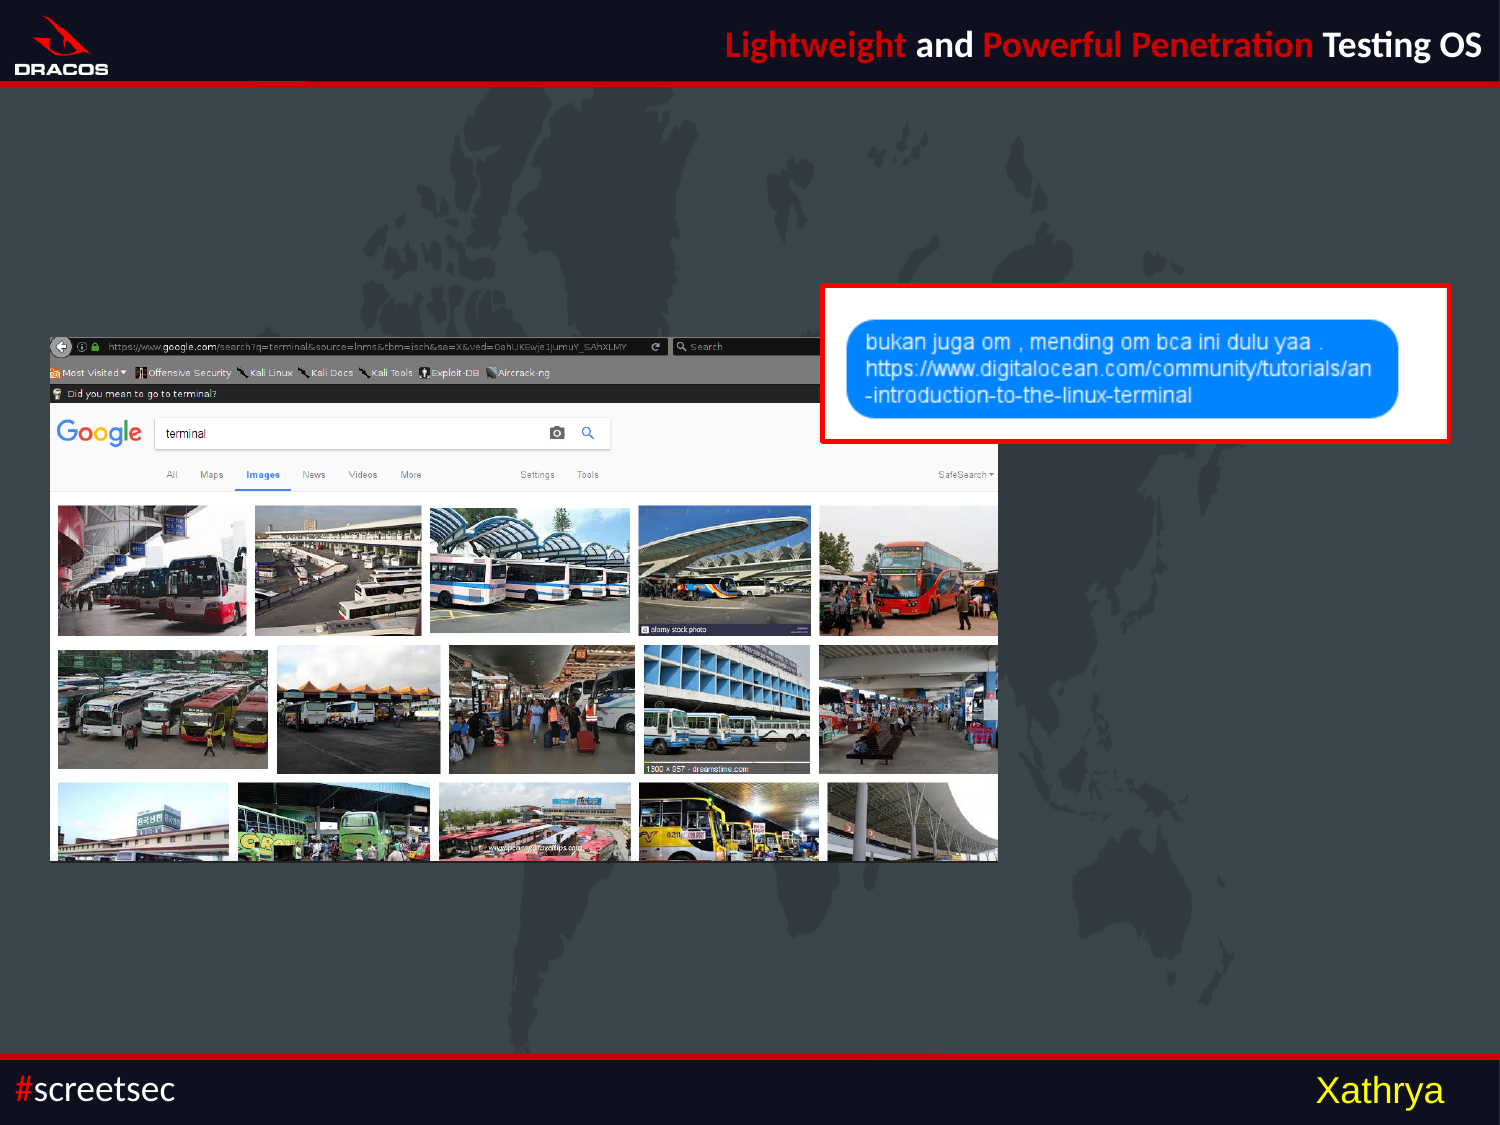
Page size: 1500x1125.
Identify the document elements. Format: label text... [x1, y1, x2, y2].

text_box [1001, 485, 1006, 545]
text_box [263, 1058, 1500, 1125]
picture [14, 15, 109, 76]
text_box #screetsec [0, 1056, 263, 1125]
text_box Xathrya [1300, 1058, 1460, 1119]
picture [49, 287, 1447, 863]
text_box [0, 0, 1500, 83]
text_box Lightweight and Powerful Penetration Testing OS [710, 12, 1498, 117]
